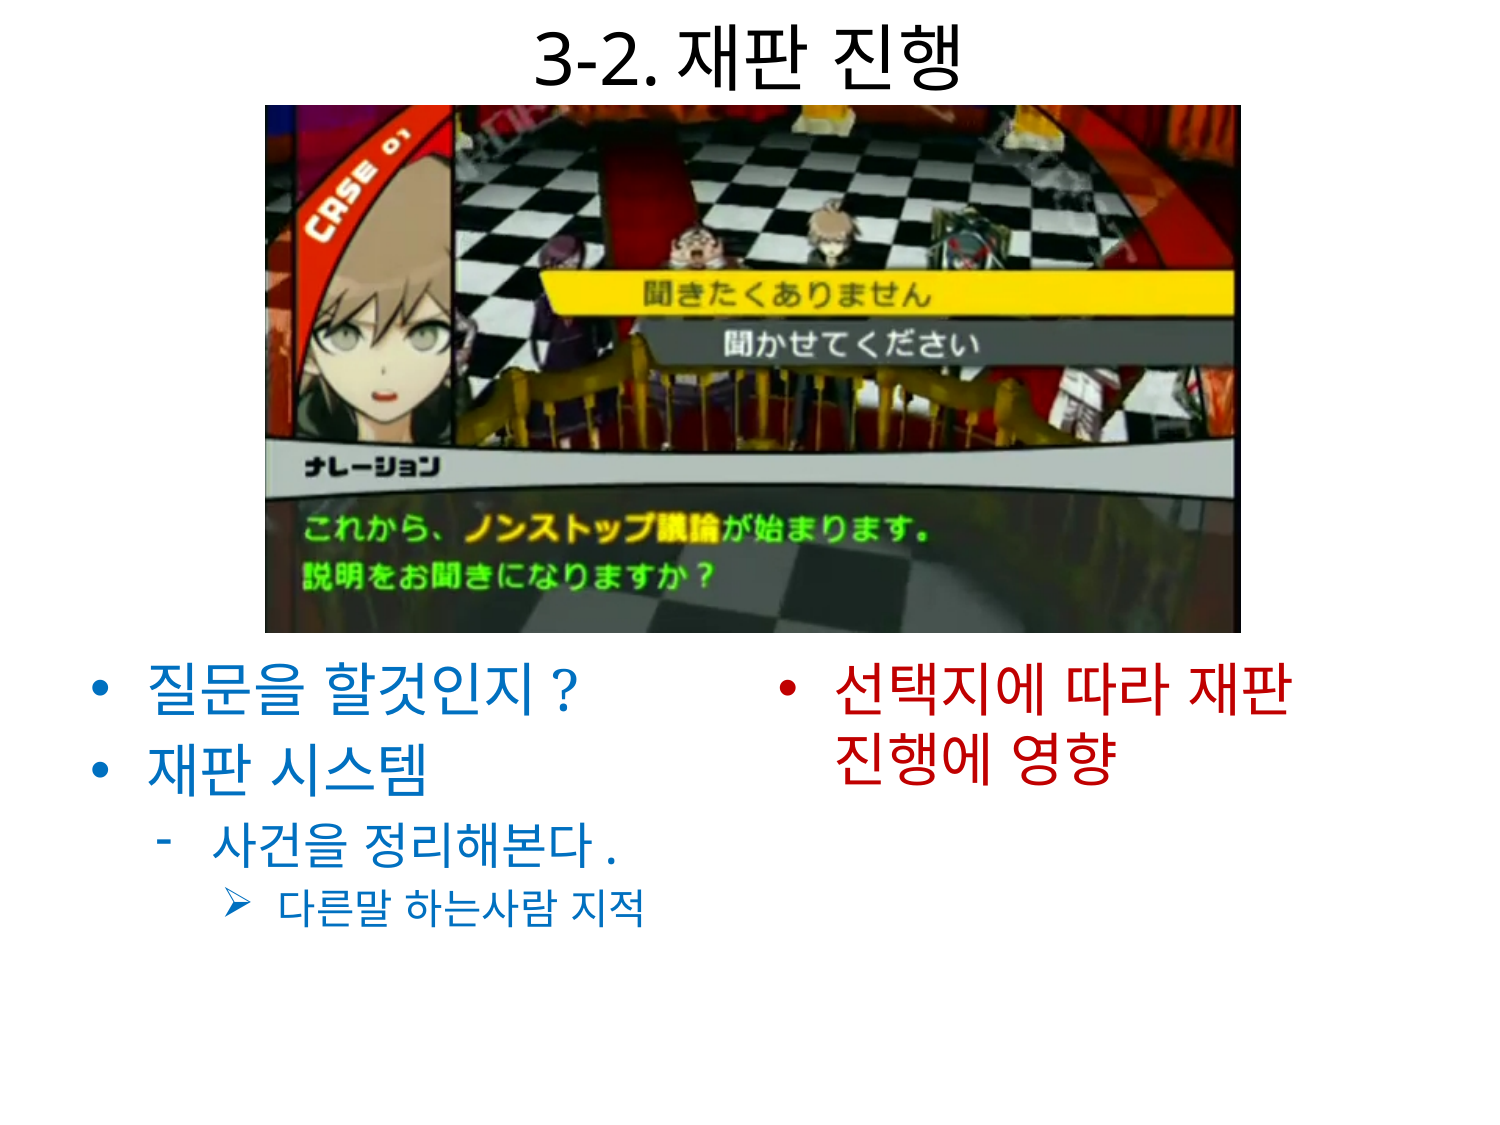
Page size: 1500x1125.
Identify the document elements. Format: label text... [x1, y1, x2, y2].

picture [265, 105, 1241, 633]
title 3-2.재판 진행 [74, 4, 1425, 109]
list 질문을 할것인지? 재판 시스템 사건을 정리해본다. 다른말 하는사람 지적 [75, 645, 738, 1071]
list 선택지에 따라 재판 진행에 영향 [762, 645, 1425, 1071]
